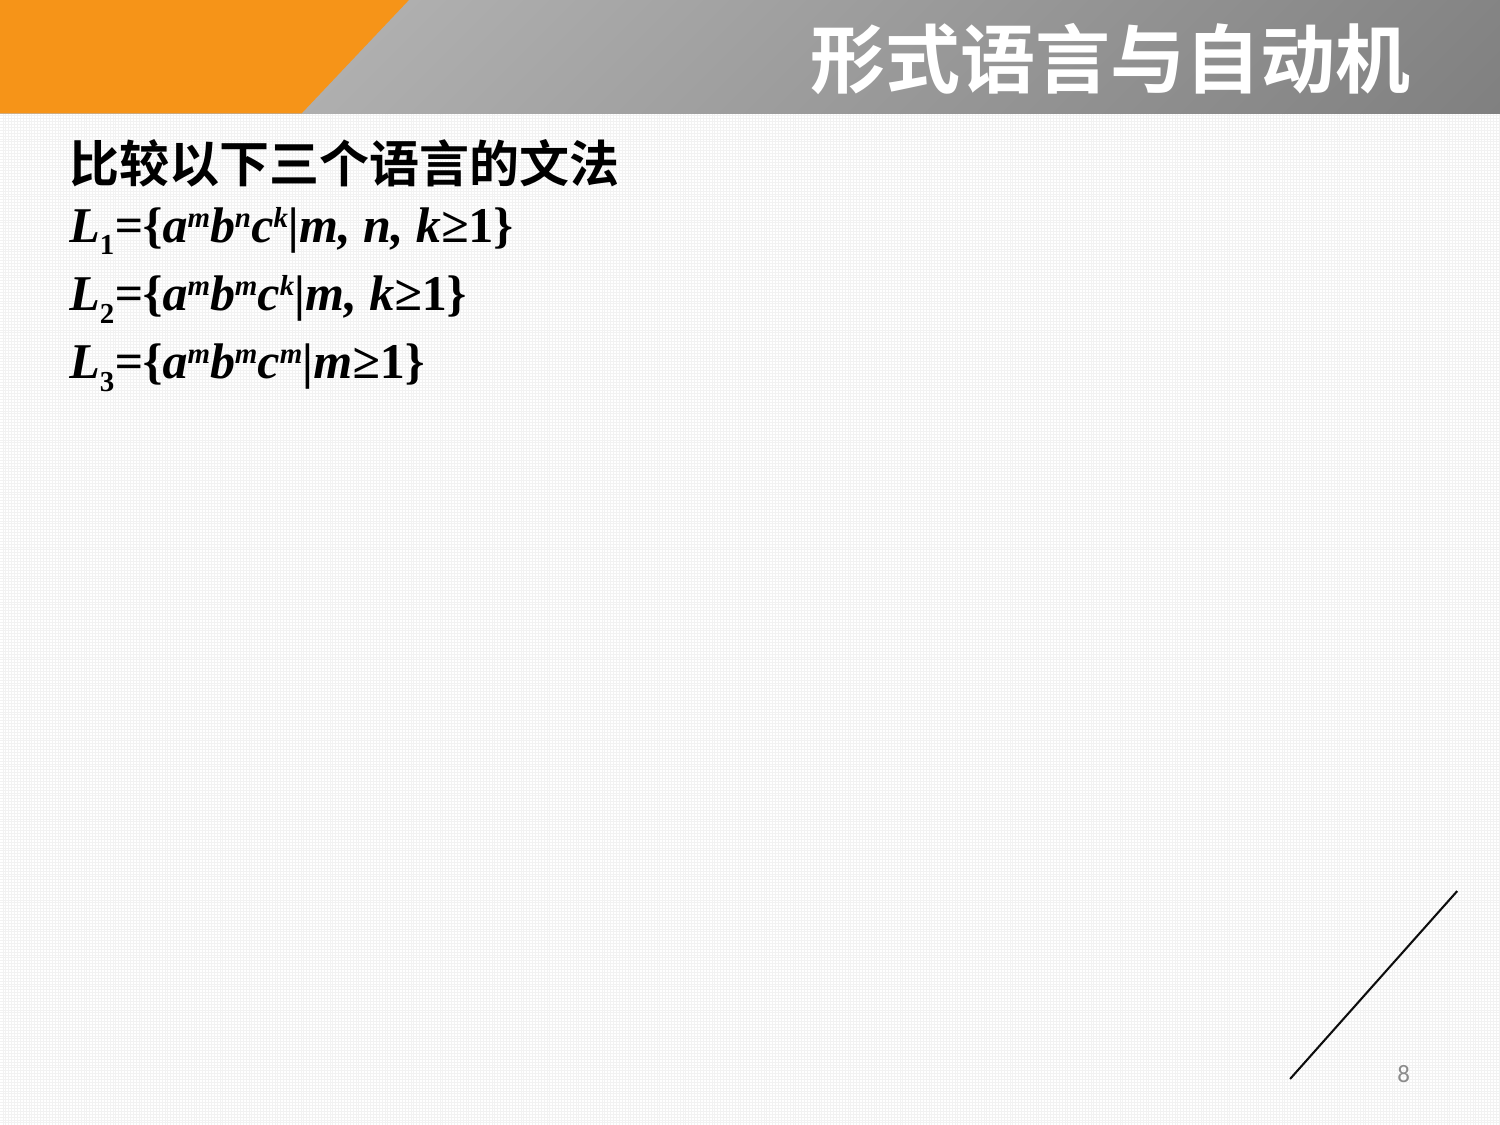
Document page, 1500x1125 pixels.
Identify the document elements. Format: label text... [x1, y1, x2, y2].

slide_number 8 [1074, 1042, 1425, 1103]
title 形式语言与自动机 [74, 0, 1426, 124]
text_box 比较以下三个语言的文法 L1={ambnck|m, n, k≥1} L2={ambmck|m, k≥1} L3={ambmcm|m≥1} [54, 124, 1463, 405]
